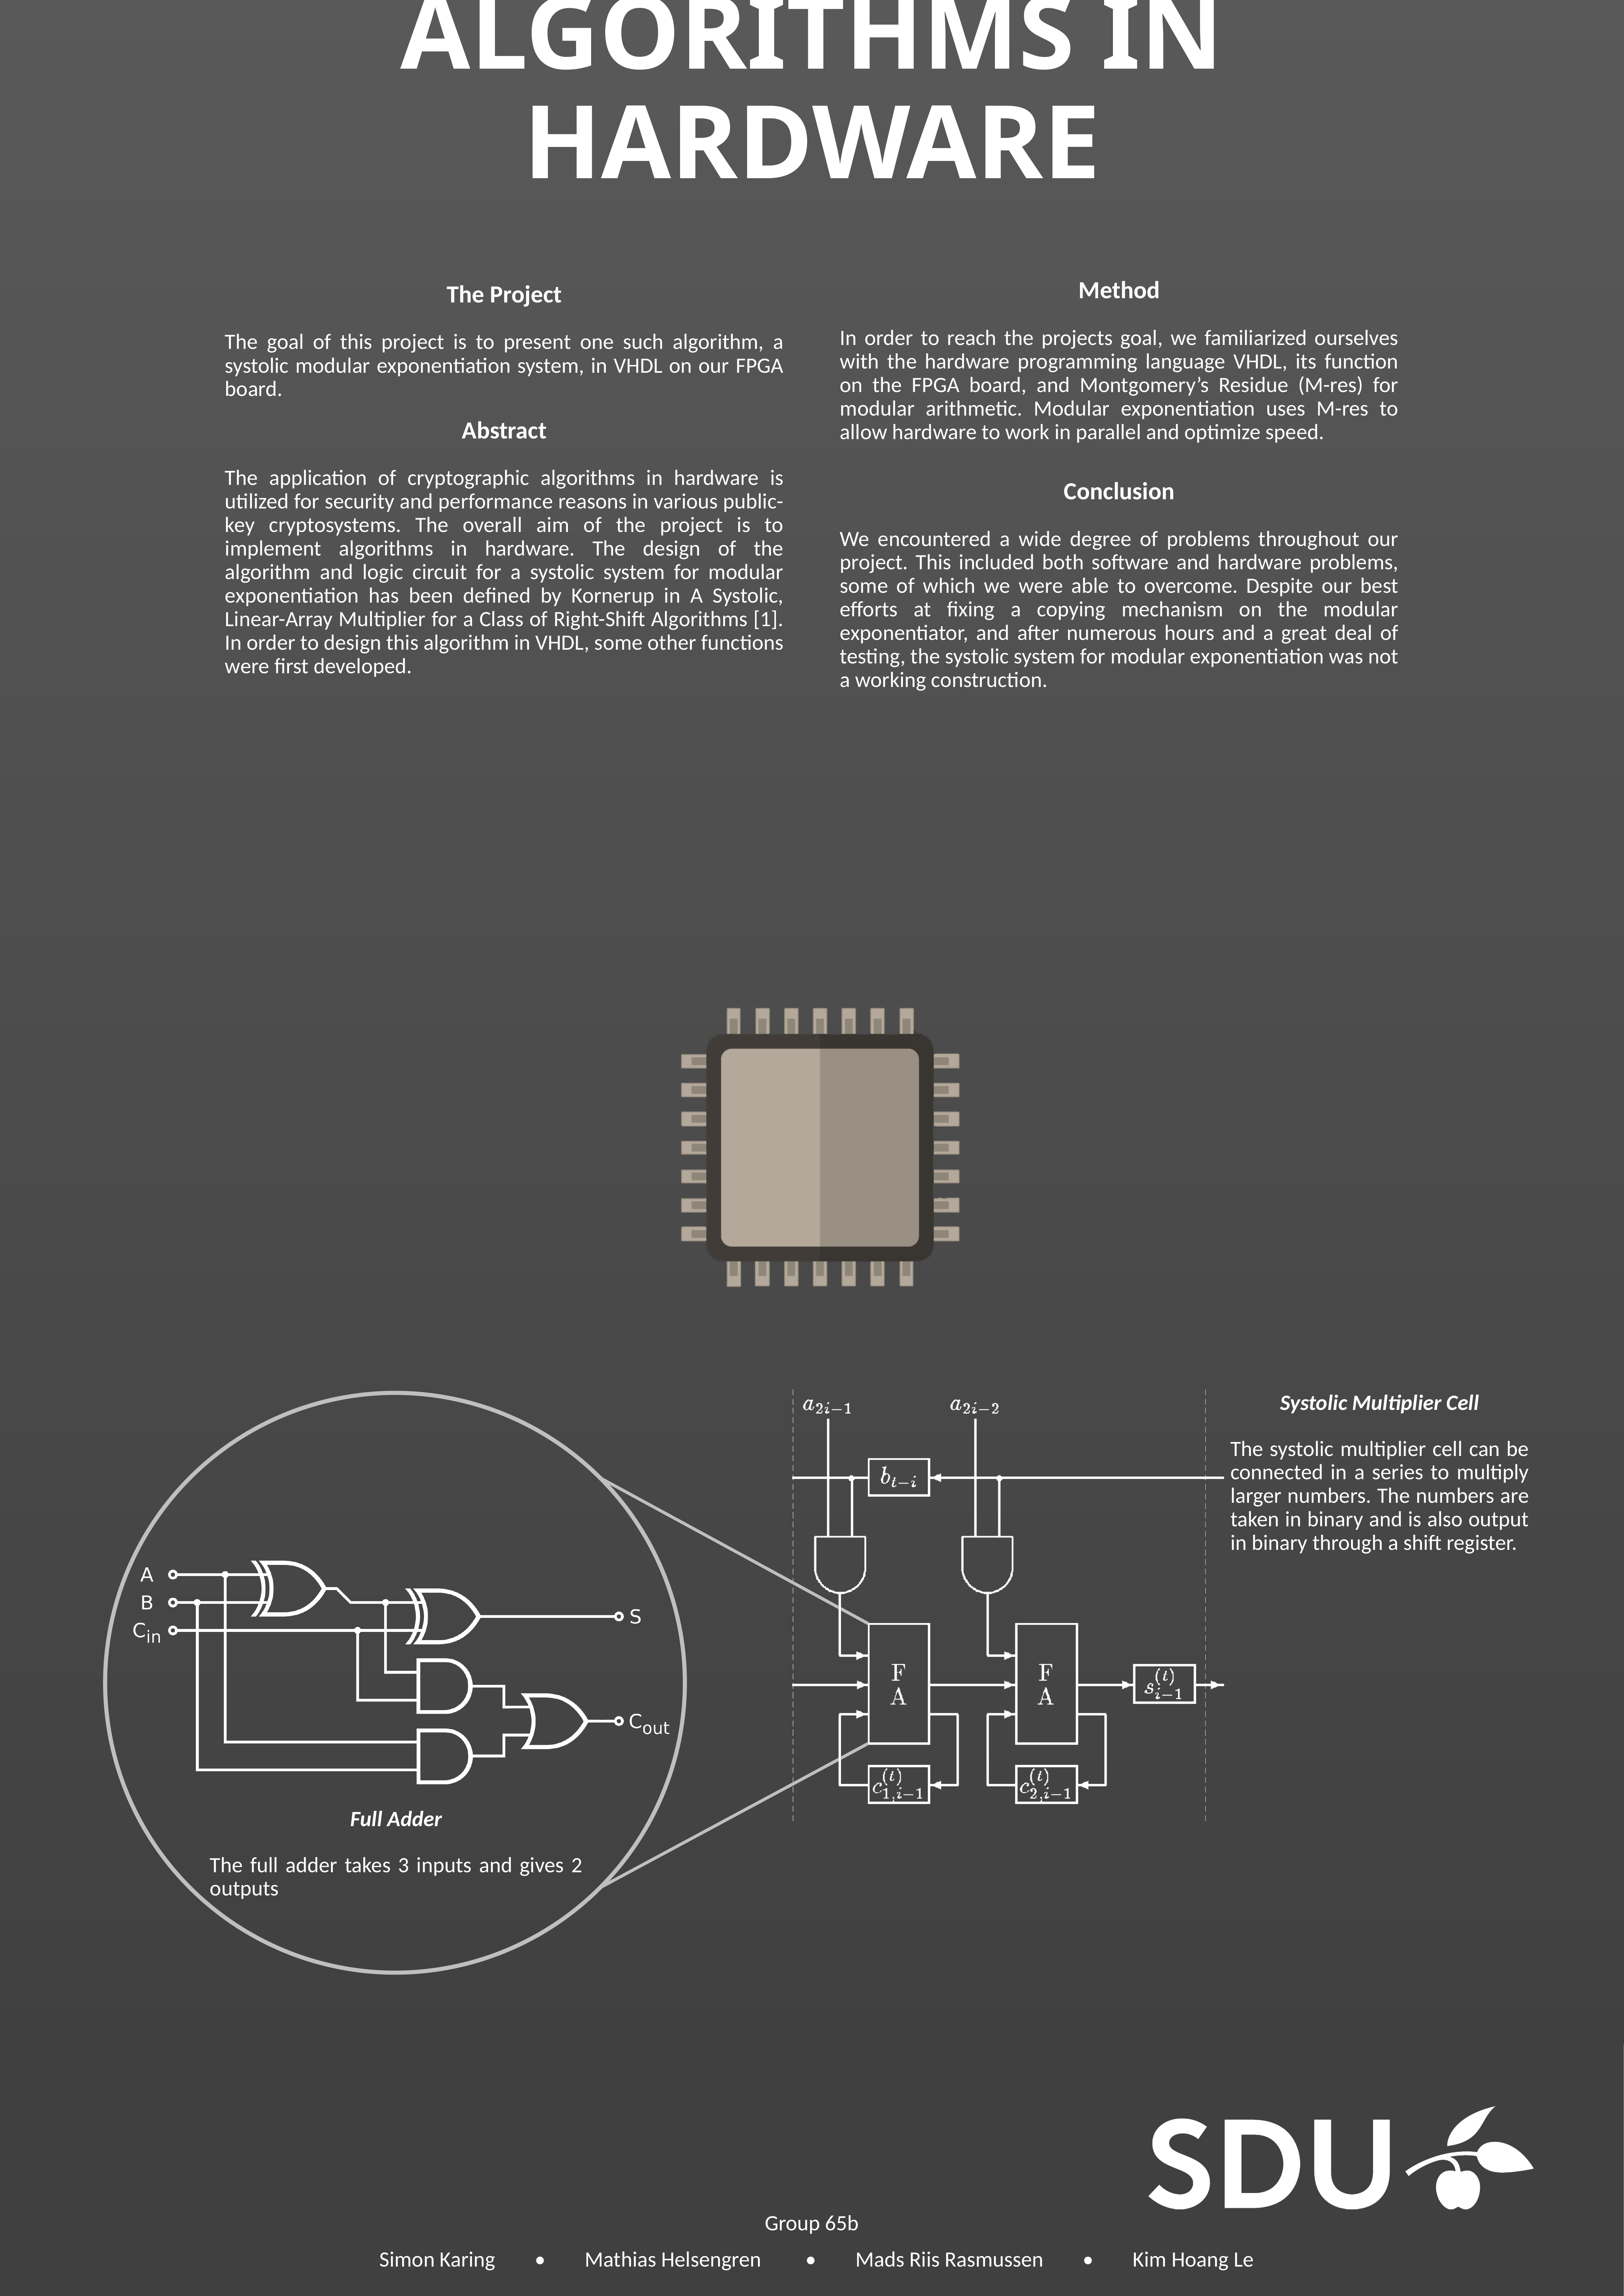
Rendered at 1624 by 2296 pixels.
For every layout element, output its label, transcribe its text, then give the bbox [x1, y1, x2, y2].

subtitle Abstract The application of cryptographic algorithms in hardware is utilized for security and performance reasons in various public-key cryptosystems. The overall aim of the project is to implement algorithms in hardware. The design of the algorithm and logic circuit for a systolic system for modular exponentiation has been defined by Kornerup in A Systolic, Linear-Array Multiplier for a Class of Right-Shift Algorithms [1]. In order to design this algorithm in VHDL, some other functions were first developed. [220, 415, 789, 786]
picture [1148, 2106, 1534, 2209]
picture [128, 1547, 685, 1798]
text_box Group 65b [751, 2209, 873, 2246]
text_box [600, 1743, 869, 1888]
text_box [139, 1392, 600, 1547]
picture [643, 979, 981, 1317]
title ALGORITHMS IN HARDWARE [220, 66, 1404, 203]
text_box Method In order to reach the projects goal, we familiarized ourselves with the hardware programming language VHDL, its function on the FPGA board, and Montgomery’s Residue (M-res) for modular arithmetic. Modular exponentiation uses M-res to allow hardware to work in parallel and optimize speed. [835, 275, 1404, 463]
text_box Simon Karing • Mathias Helsengren • Mads Riis Rasmussen • Kim Hoang Le [336, 2245, 1288, 2282]
text_box Full Adder The full adder takes 3 inputs and gives 2 outputs [205, 1805, 588, 1888]
text_box The Project The goal of this project is to present one such algorithm, a systolic modular exponentiation system, in VHDL on our FPGA board. [220, 279, 789, 413]
picture [792, 1389, 1226, 1825]
text_box Systolic Multiplier Cell The systolic multiplier cell can be connected in a series to multiply larger numbers. The numbers are taken in binary and is also output in binary through a shift register. [1226, 1389, 1534, 1778]
text_box [105, 1570, 128, 1795]
text_box [128, 1798, 600, 1973]
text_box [600, 1478, 792, 1624]
text_box Conclusion We encountered a wide degree of problems throughout our project. This included both software and hardware problems, some of which we were able to overcome. Despite our best efforts at fixing a copying mechanism on the modular exponentiator, and after numerous hours and a great deal of testing, the systolic system for modular exponentiation was not a working construction. [835, 475, 1404, 698]
